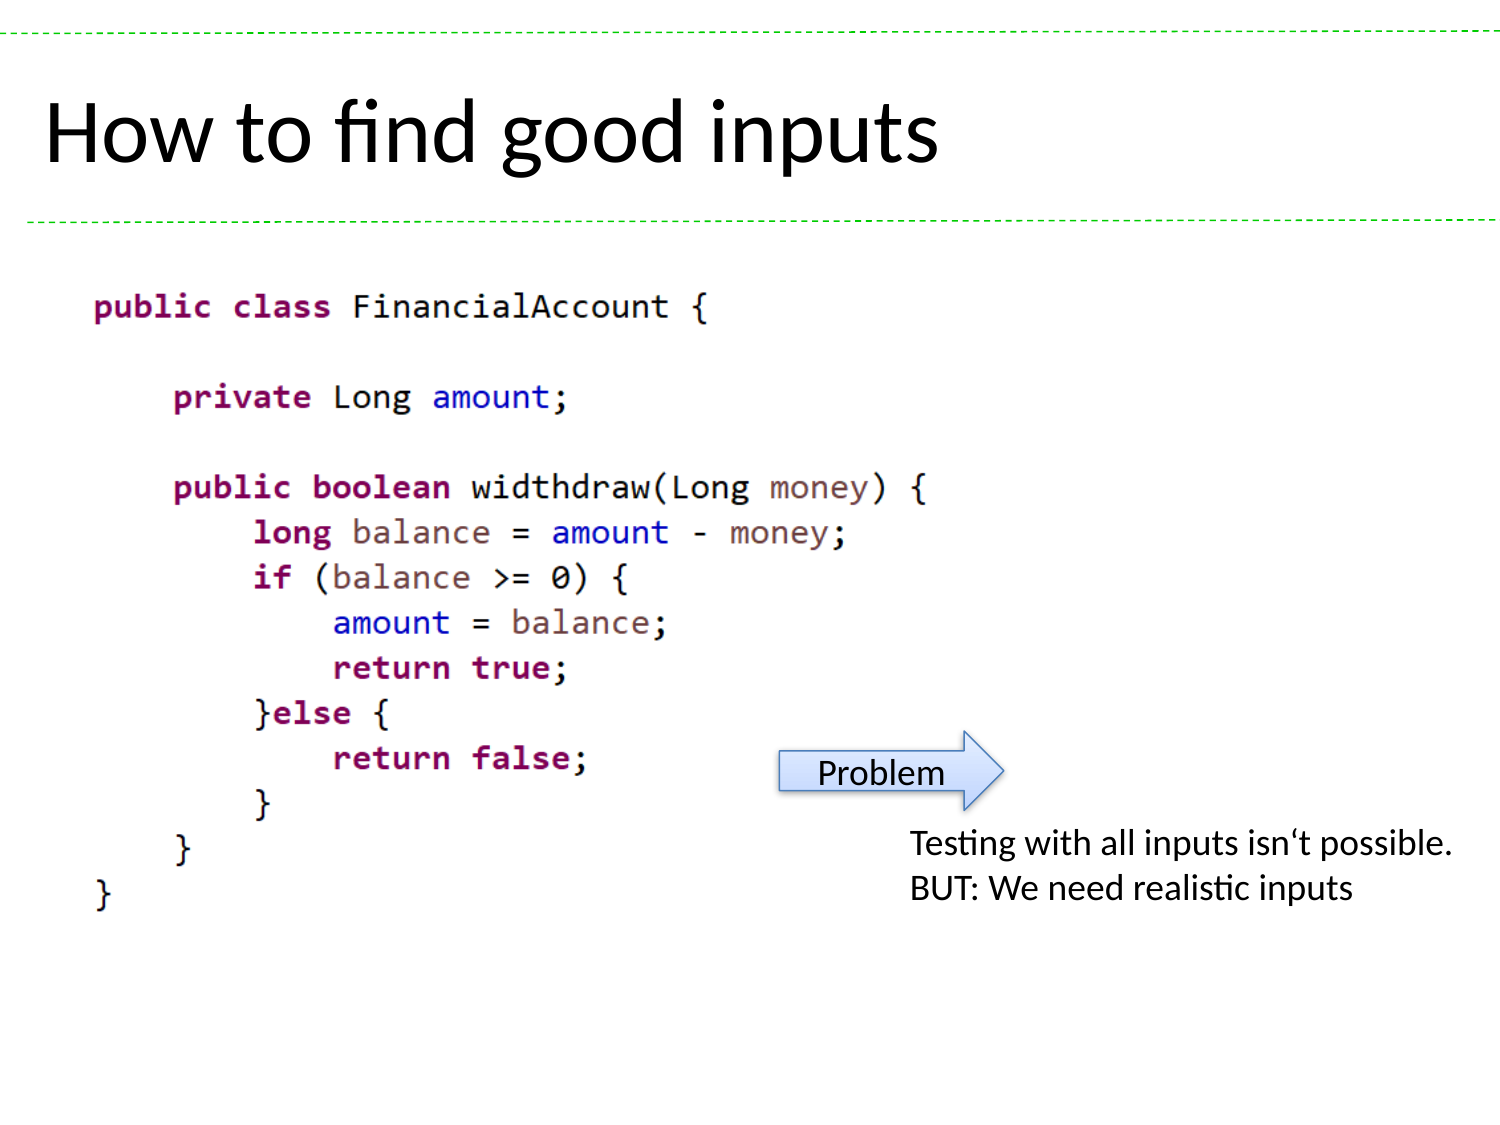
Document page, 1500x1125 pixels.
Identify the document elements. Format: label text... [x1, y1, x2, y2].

text_box Testing with all inputs isn‘t possible. BUT: We need realistic inputs [969, 810, 1470, 916]
title How to find good inputs [29, 32, 1483, 220]
text_box Problem [969, 734, 1005, 807]
picture [88, 278, 965, 942]
